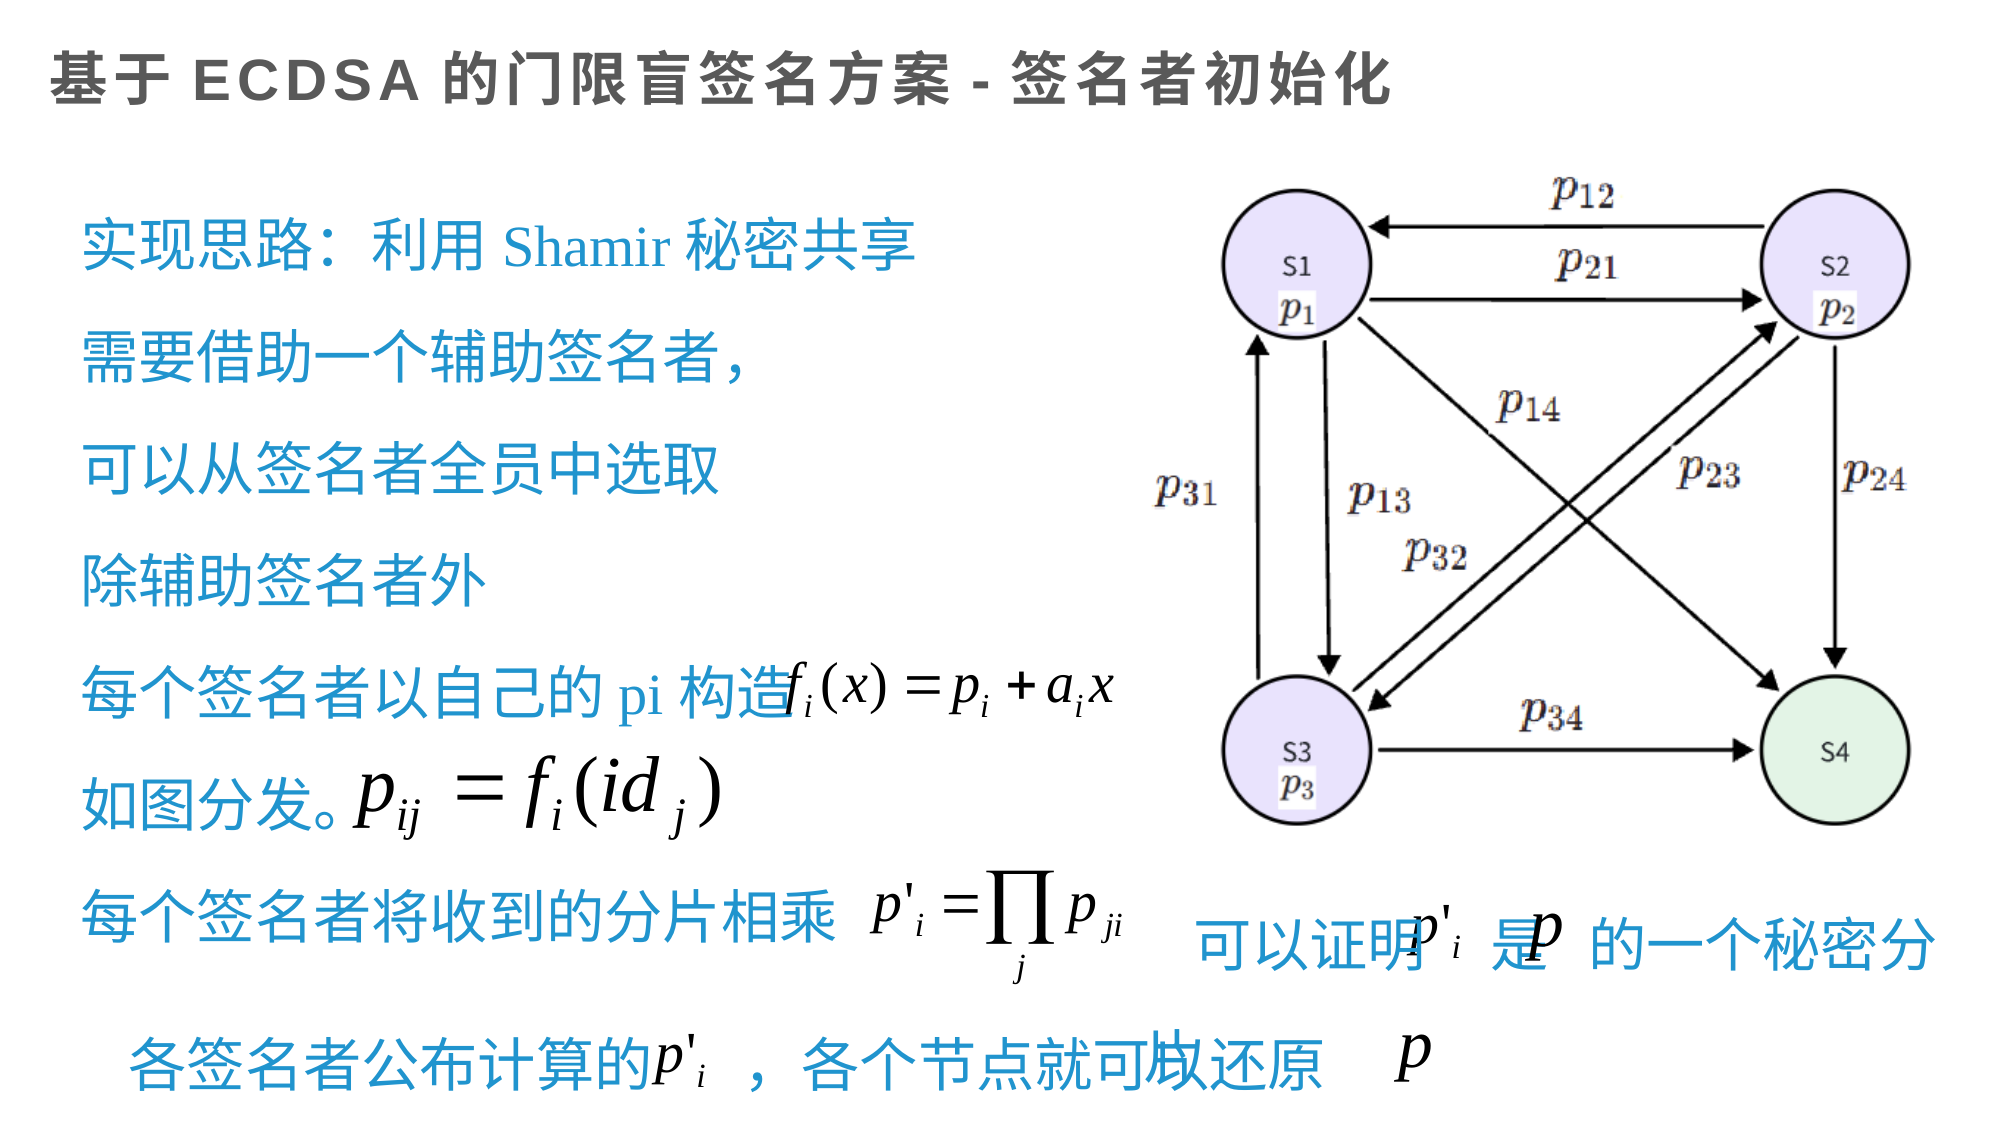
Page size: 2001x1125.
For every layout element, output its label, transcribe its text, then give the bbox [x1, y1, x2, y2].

picture [1127, 120, 1966, 845]
text_box 可以证明 是 的一个秘密分片 [1143, 859, 1961, 986]
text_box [766, 645, 1128, 732]
text_box 实现思路：利用Shamir秘密共享 需要借助一个辅助签名者， 可以从签名者全员中选取 除辅助签名者外 每个签名者以自己的pi构造 如图分发。 每个签名者将收到的分片相乘 [15, 159, 1097, 958]
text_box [639, 1014, 717, 1102]
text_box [1394, 885, 1472, 973]
title 基于ECDSA的门限盲签名方案-签名者初始化 [34, 19, 1966, 136]
text_box 各签名者公布计算的 ，各个节点就可以还原出 [63, 979, 1350, 1106]
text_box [1378, 1021, 1449, 1096]
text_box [857, 858, 1143, 1000]
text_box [1509, 900, 1580, 975]
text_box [335, 731, 740, 858]
